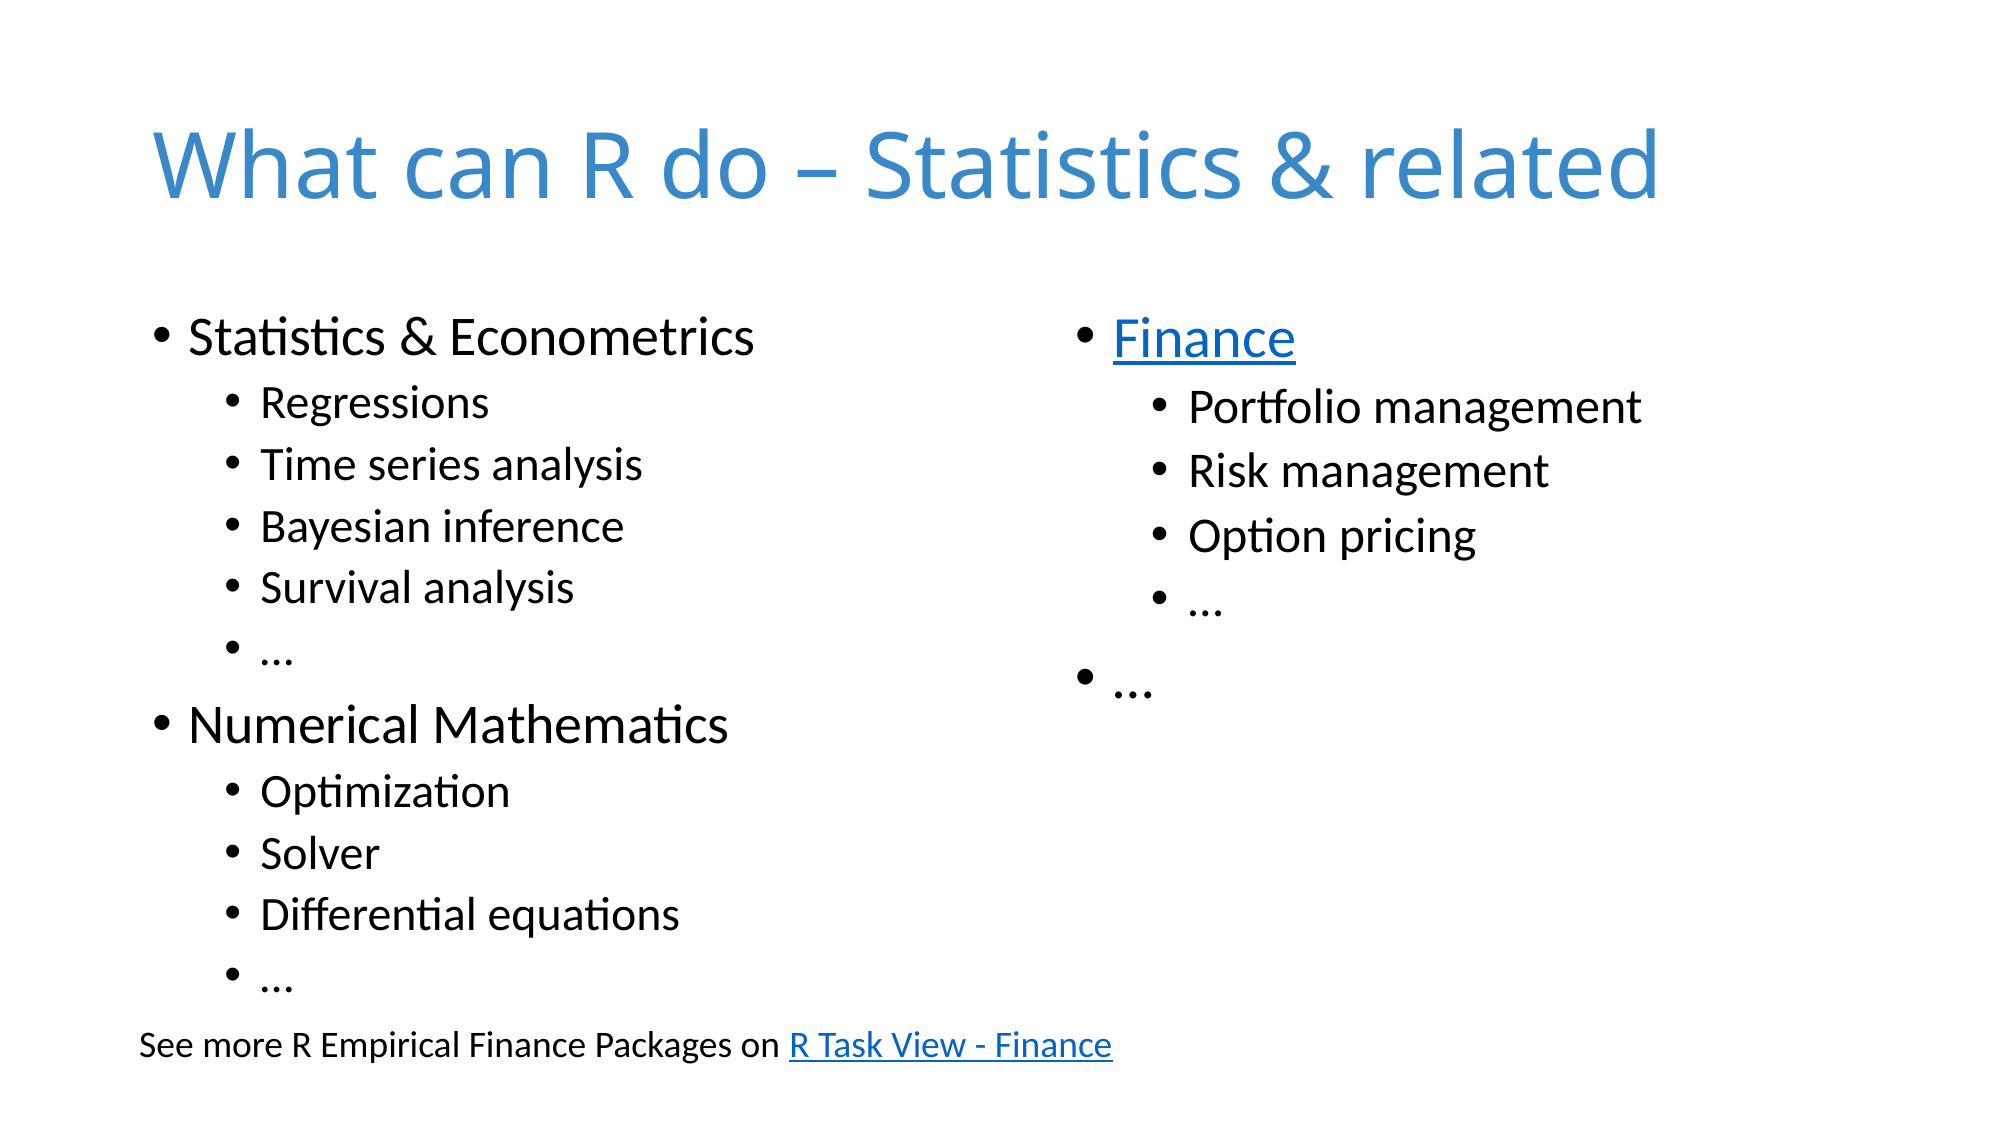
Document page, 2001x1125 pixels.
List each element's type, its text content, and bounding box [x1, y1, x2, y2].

text_box Finance Portfolio management Risk management Option pricing … … [1060, 299, 1755, 1012]
title What can R do – Statistics & related [137, 59, 1863, 278]
list Statistics & Econometrics Regressions Time series analysis Bayesian inference Survival analysis … Numerical Mathematics Optimization Solver Differential equations … [137, 299, 832, 1012]
text_box See more R Empirical Finance Packages on R Task View - Finance [124, 1012, 1921, 1073]
